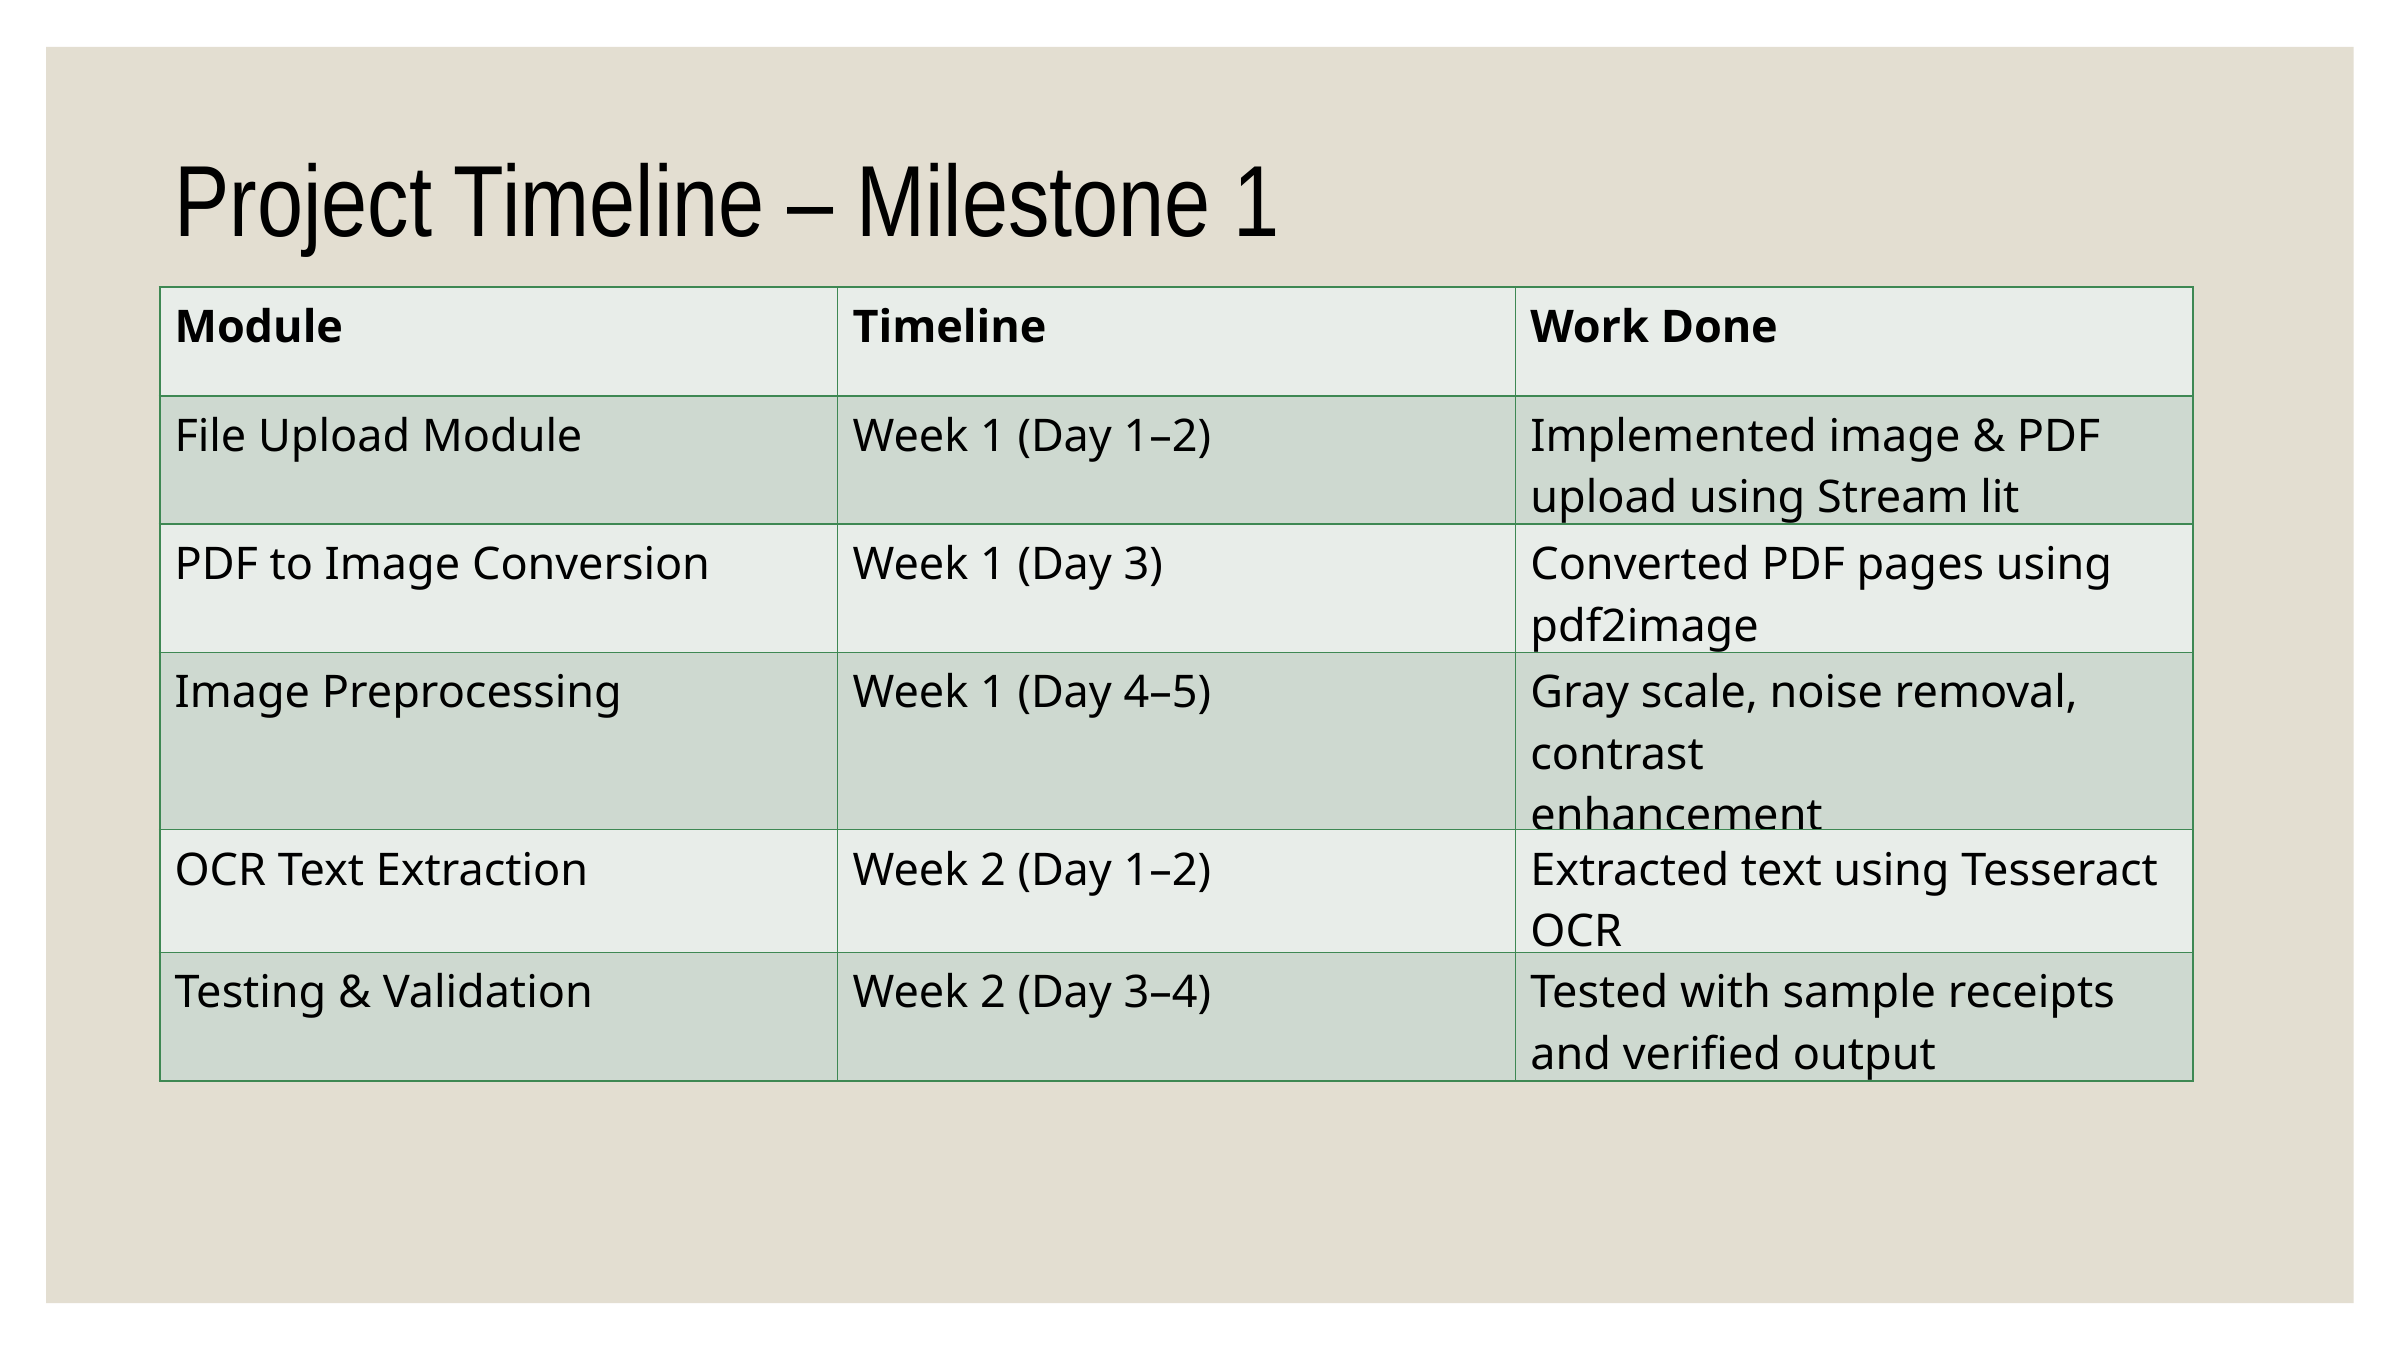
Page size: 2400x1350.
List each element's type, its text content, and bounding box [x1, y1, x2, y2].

table_cell Week 1 (Day 1–2) [838, 397, 1515, 523]
table_cell Week 1 (Day 4–5) [838, 653, 1515, 829]
table_header Module [161, 288, 837, 395]
table_cell Converted PDF pages using pdf2image [1516, 525, 2192, 652]
table_cell PDF to Image Conversion [161, 525, 837, 652]
table_cell OCR Text Extraction [161, 830, 837, 952]
table_cell Week 1 (Day 3) [838, 525, 1515, 652]
table_cell Image Preprocessing [161, 653, 837, 829]
table_cell File Upload Module [161, 397, 837, 523]
table_cell Week 2 (Day 1–2) [838, 830, 1515, 952]
table_header Work Done [1516, 288, 2192, 395]
table_cell Testing & Validation [161, 953, 837, 1080]
table_cell Implemented image & PDF upload using Stream lit [1516, 397, 2192, 523]
table_cell Tested with sample receipts and verified output [1516, 953, 2192, 1080]
table_cell Extracted text using Tesseract OCR [1516, 830, 2192, 952]
table_cell Gray scale, noise removal, contrast enhancement [1516, 653, 2192, 829]
text_box Project Timeline – Milestone 1 [159, 127, 1497, 264]
table_cell Week 2 (Day 3–4) [838, 953, 1515, 1080]
table_header Timeline [838, 288, 1515, 395]
